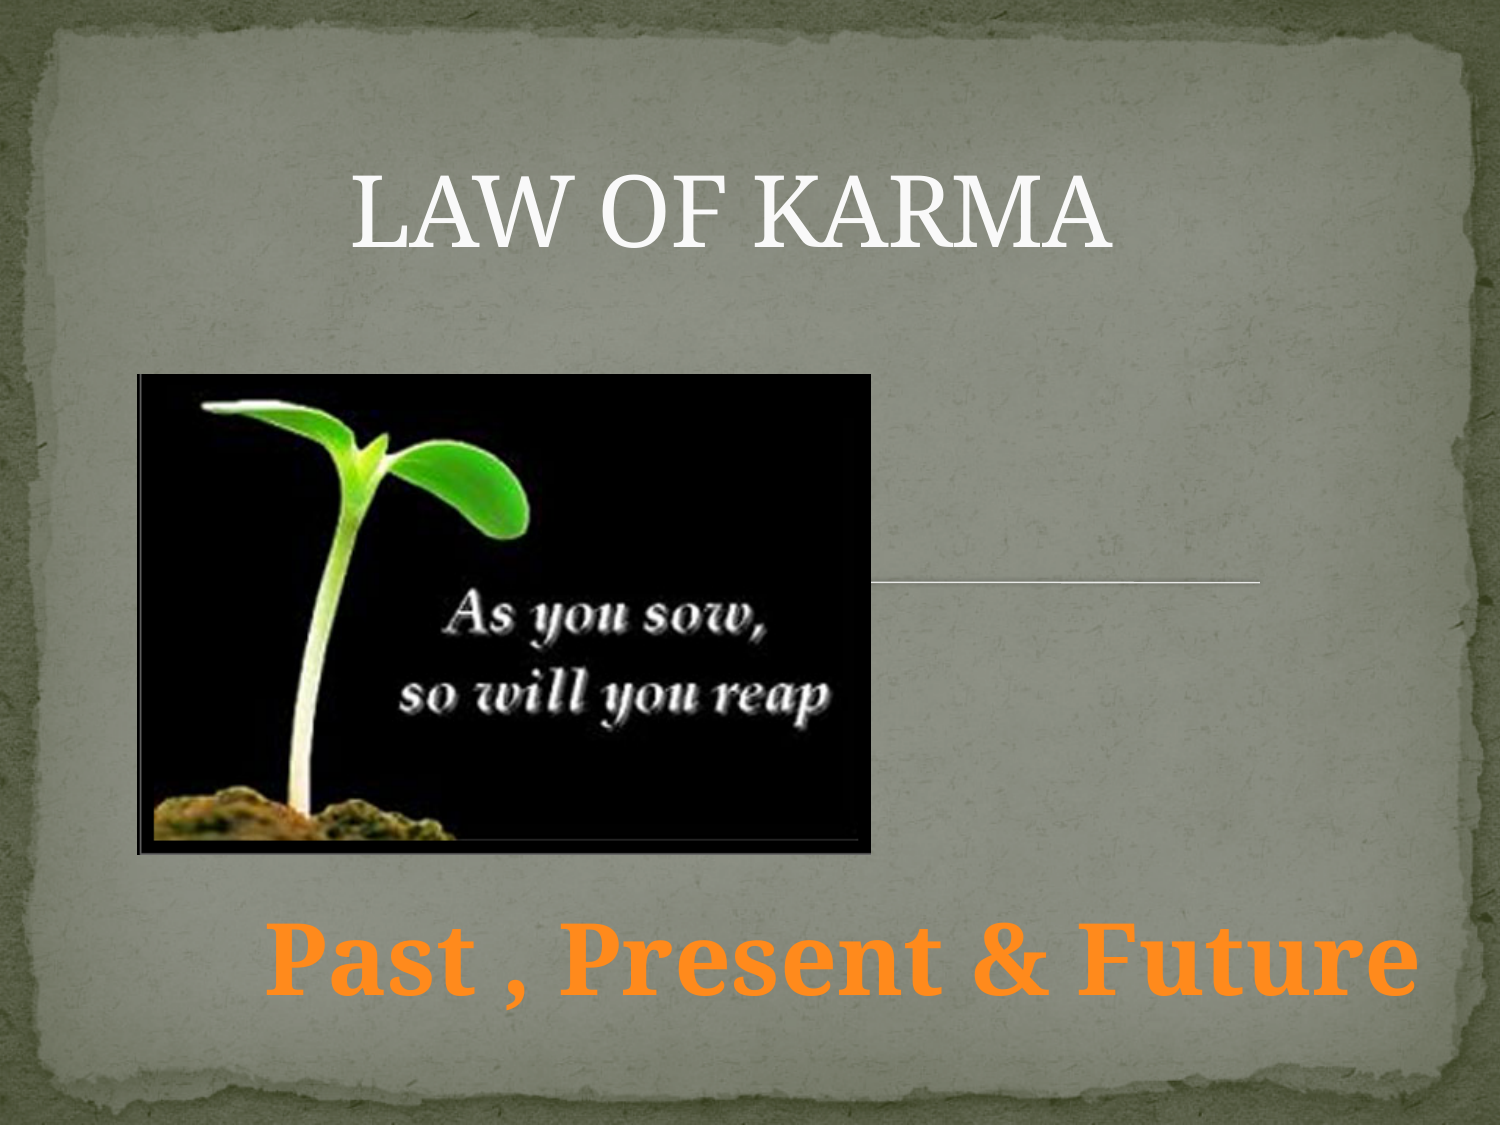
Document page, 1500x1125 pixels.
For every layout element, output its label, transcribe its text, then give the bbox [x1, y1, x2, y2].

picture [137, 374, 871, 855]
text_box Past , Present & Future [249, 887, 1437, 1023]
title LAW OF KARMA [87, 99, 1376, 275]
